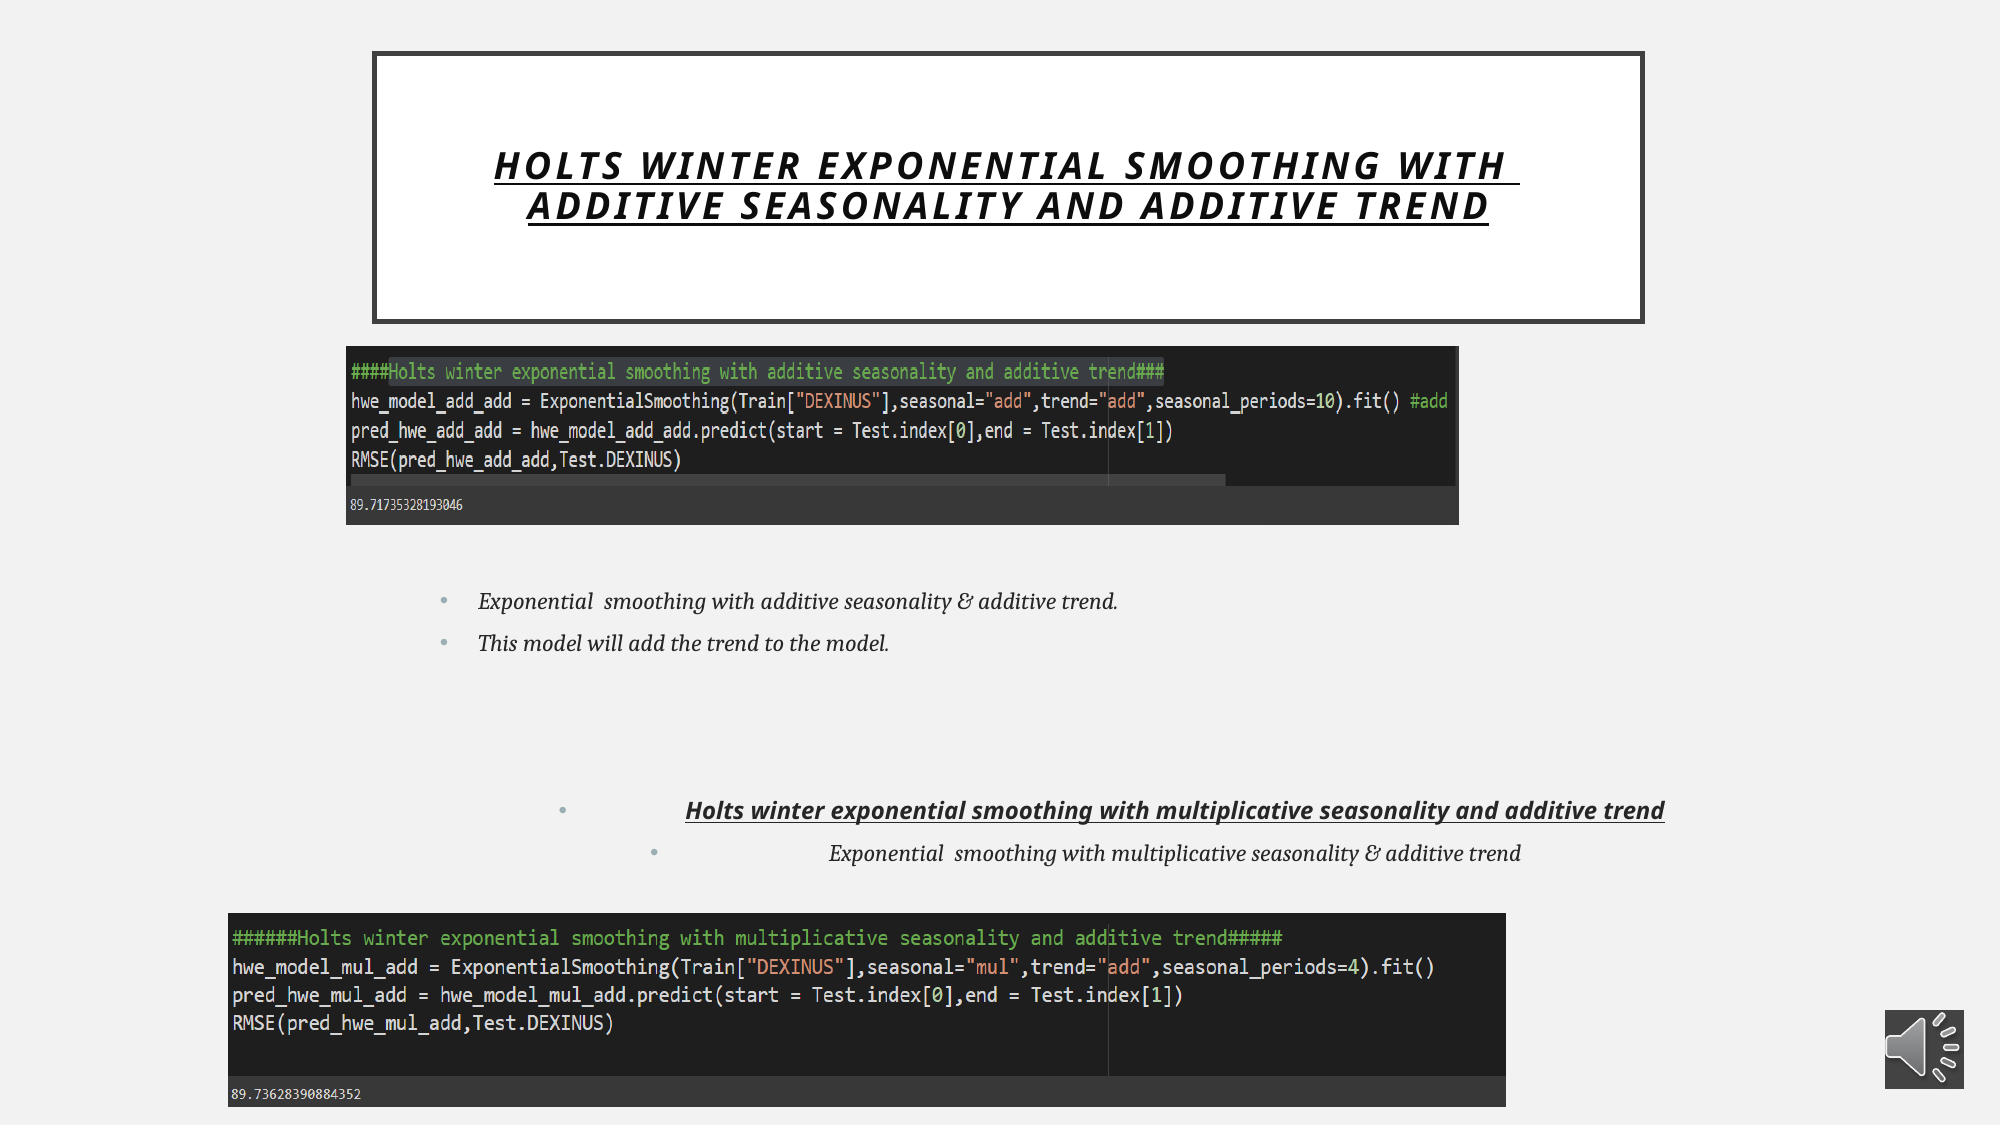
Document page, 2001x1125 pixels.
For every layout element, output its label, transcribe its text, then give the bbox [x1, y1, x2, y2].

picture [228, 913, 1506, 1107]
title Holts winter exponential smoothing with additive seasonality and additive trend [372, 51, 1645, 324]
picture [1884, 1009, 1965, 1090]
list Exponential smoothing with additive seasonality & additive trend. This model will add the trend to the model. Holts winter exponential smoothing with multiplicative seasonality and additive trend Exponential smoothing with multiplicative seasonality & additive trend [424, 577, 1888, 877]
picture [346, 346, 1459, 525]
